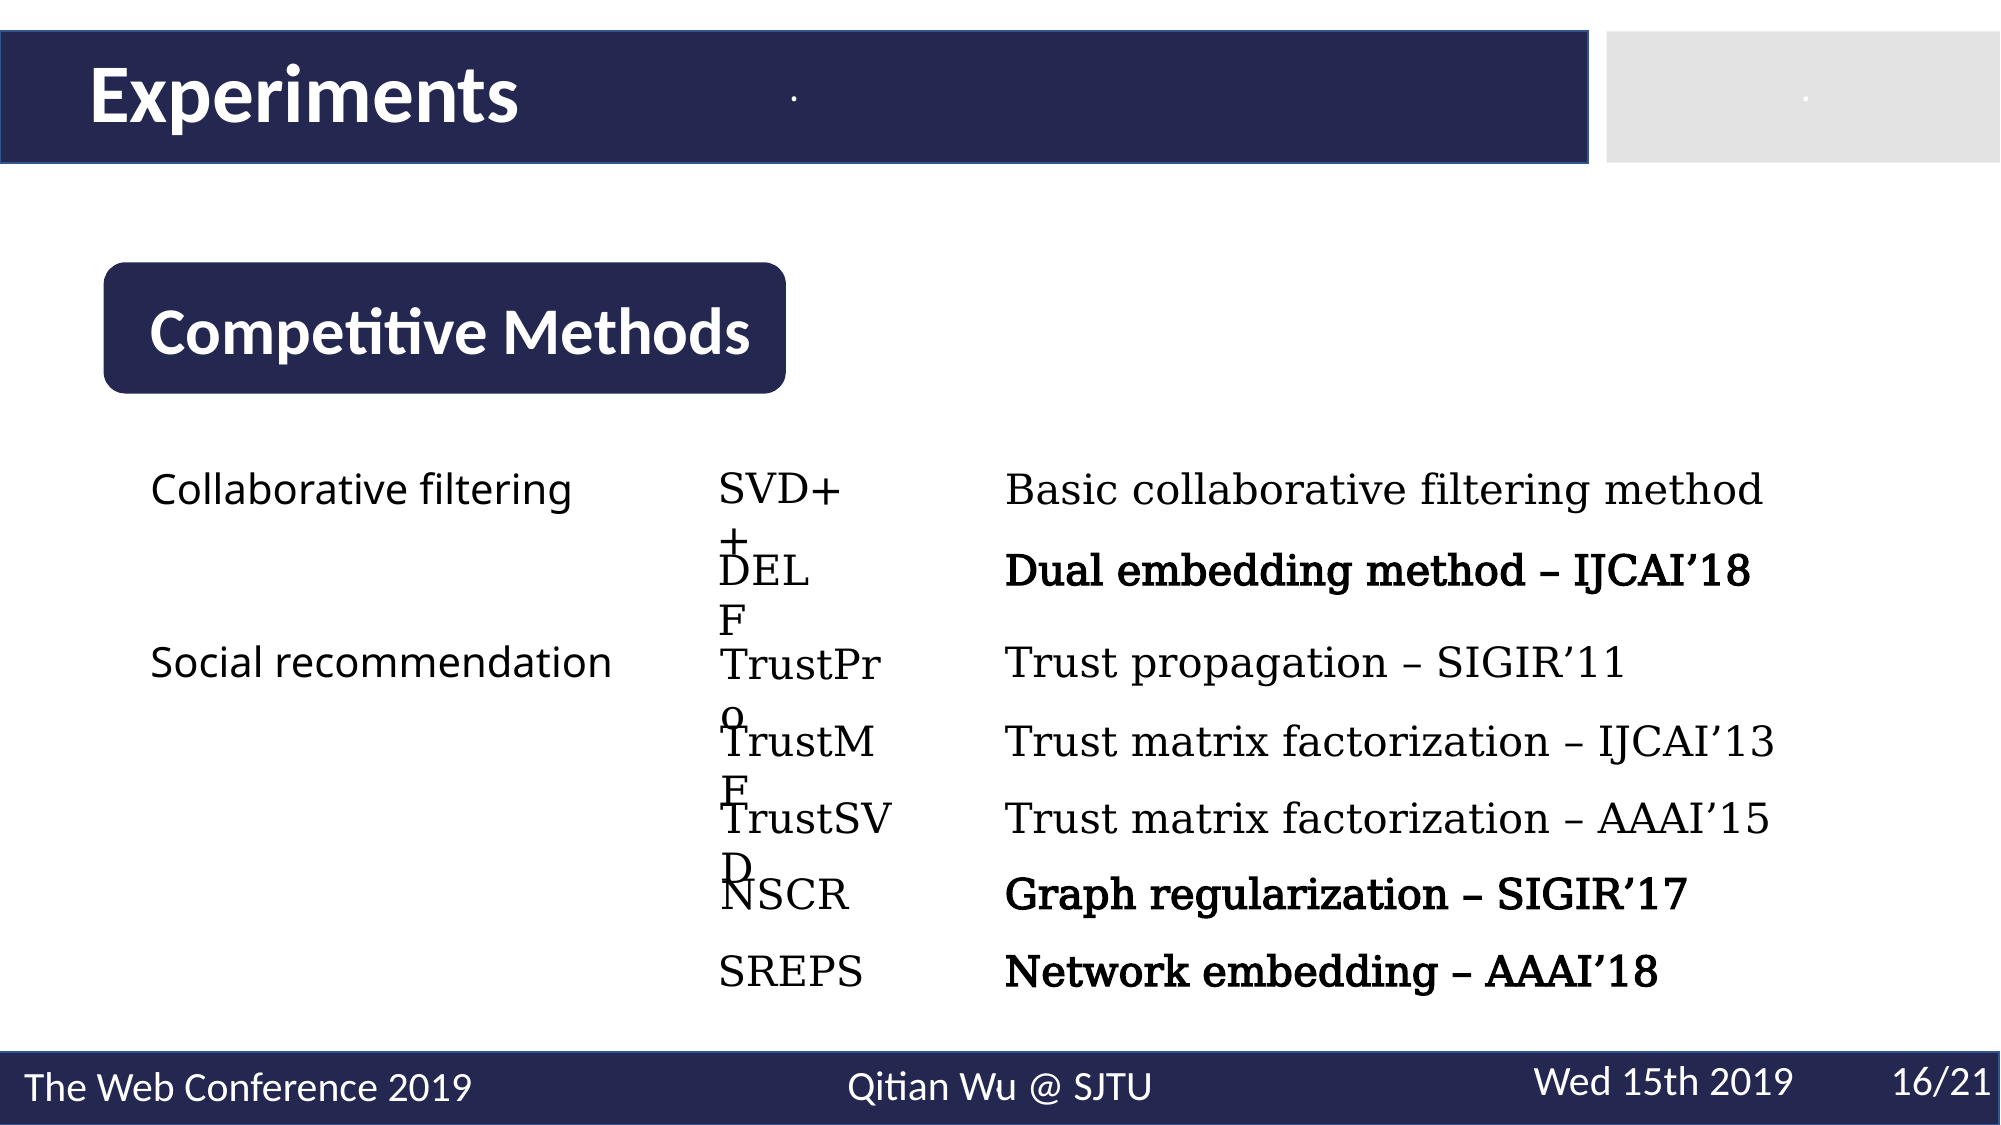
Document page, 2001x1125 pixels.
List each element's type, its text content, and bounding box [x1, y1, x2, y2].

text_box Trust matrix factorization – IJCAI’13 [998, 708, 1876, 781]
text_box Wed 15th 2019 [1518, 1046, 1875, 1112]
text_box Trust propagation – SIGIR’11 [998, 630, 1876, 702]
text_box Network embedding – AAAI’18 [998, 938, 1876, 1010]
text_box · [1606, 30, 2000, 164]
text_box SREPS [711, 939, 908, 1011]
text_box TrustPro [713, 631, 910, 703]
text_box 16/21 [1875, 1046, 2000, 1112]
text_box Basic collaborative filtering method [998, 457, 1876, 529]
text_box TrustMF [713, 708, 910, 781]
text_box SVD++ [711, 456, 877, 528]
text_box Experiments [74, 31, 1589, 147]
text_box Graph regularization – SIGIR’17 [998, 861, 1876, 933]
text_box · [0, 1051, 2000, 1125]
text_box NSCR [713, 862, 910, 934]
text_box Trust matrix factorization – AAAI’15 [998, 785, 1876, 858]
text_box [102, 261, 787, 395]
text_box Dual embedding method – IJCAI’18 [998, 537, 1876, 609]
text_box The Web Conference 2019 [9, 1052, 577, 1117]
text_box Collaborative filtering [144, 457, 641, 527]
text_box Social recommendation [144, 630, 834, 700]
text_box · [0, 30, 1589, 164]
text_box Competitive Methods [144, 282, 879, 352]
text_box Qitian Wu @ SJTU [832, 1050, 1227, 1116]
text_box DELF [711, 537, 831, 623]
text_box TrustSVD [713, 785, 910, 858]
